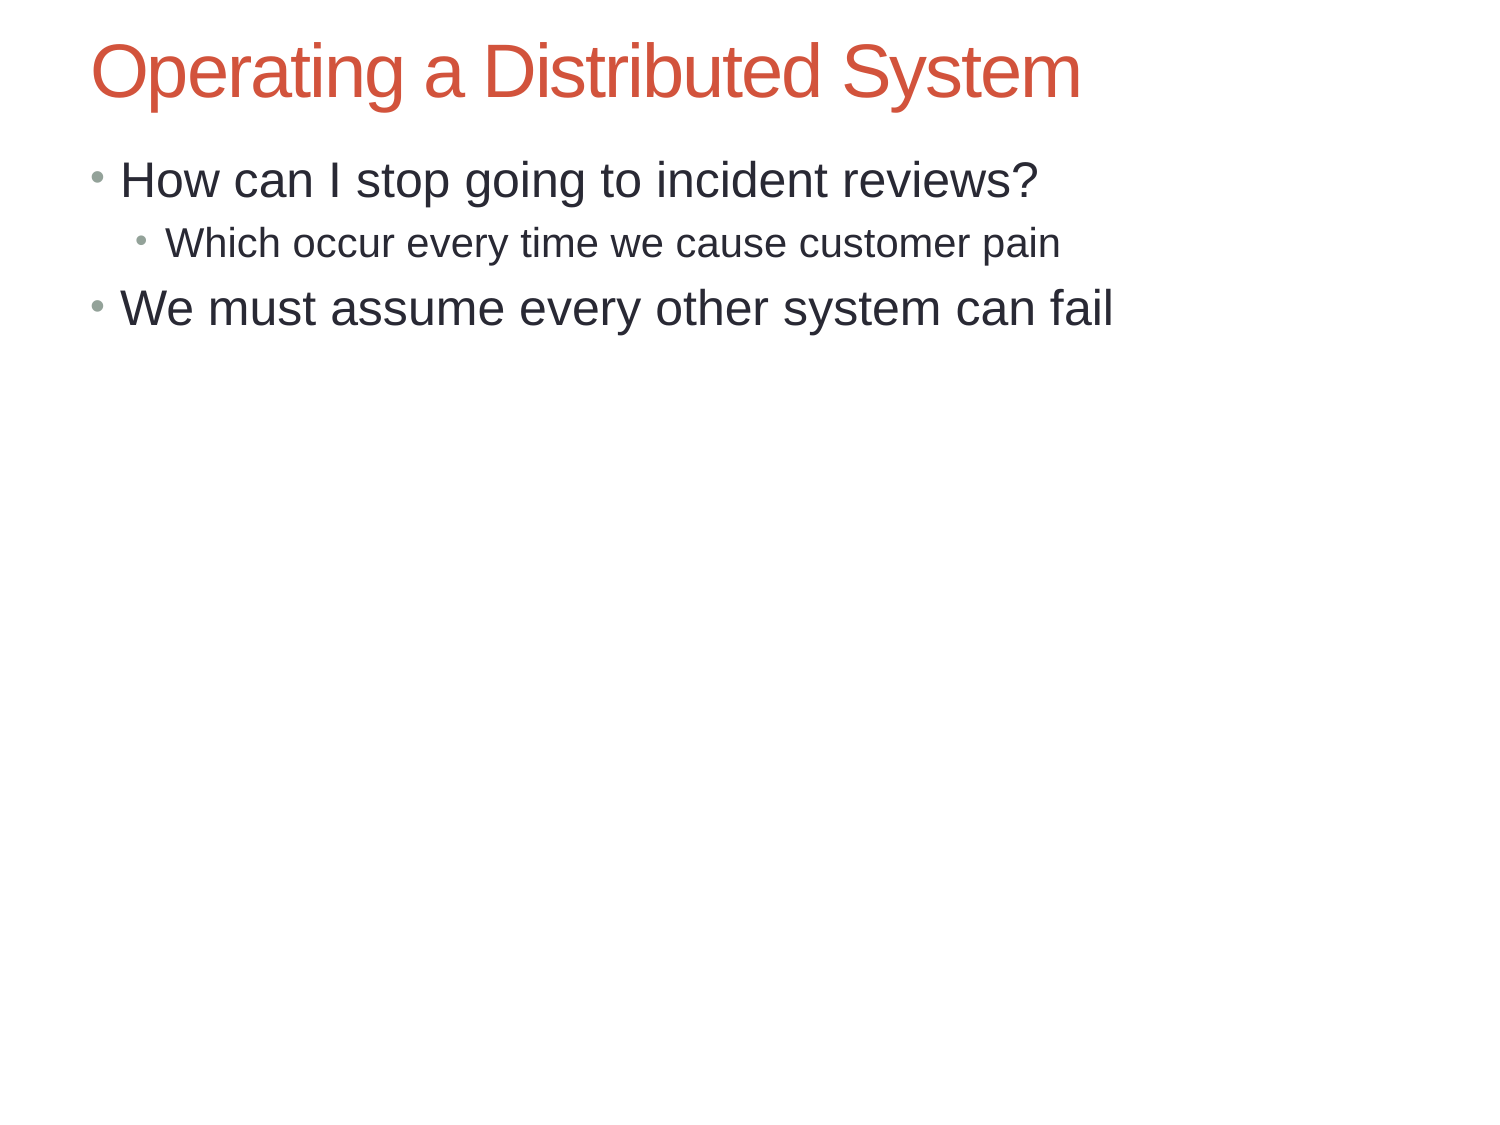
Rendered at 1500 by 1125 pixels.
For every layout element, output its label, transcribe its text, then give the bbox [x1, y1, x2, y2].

title Operating a Distributed System [75, 14, 1425, 121]
list How can I stop going to incident reviews? Which occur every time we cause customer pain We must assume every other system can fail [75, 139, 1425, 1063]
